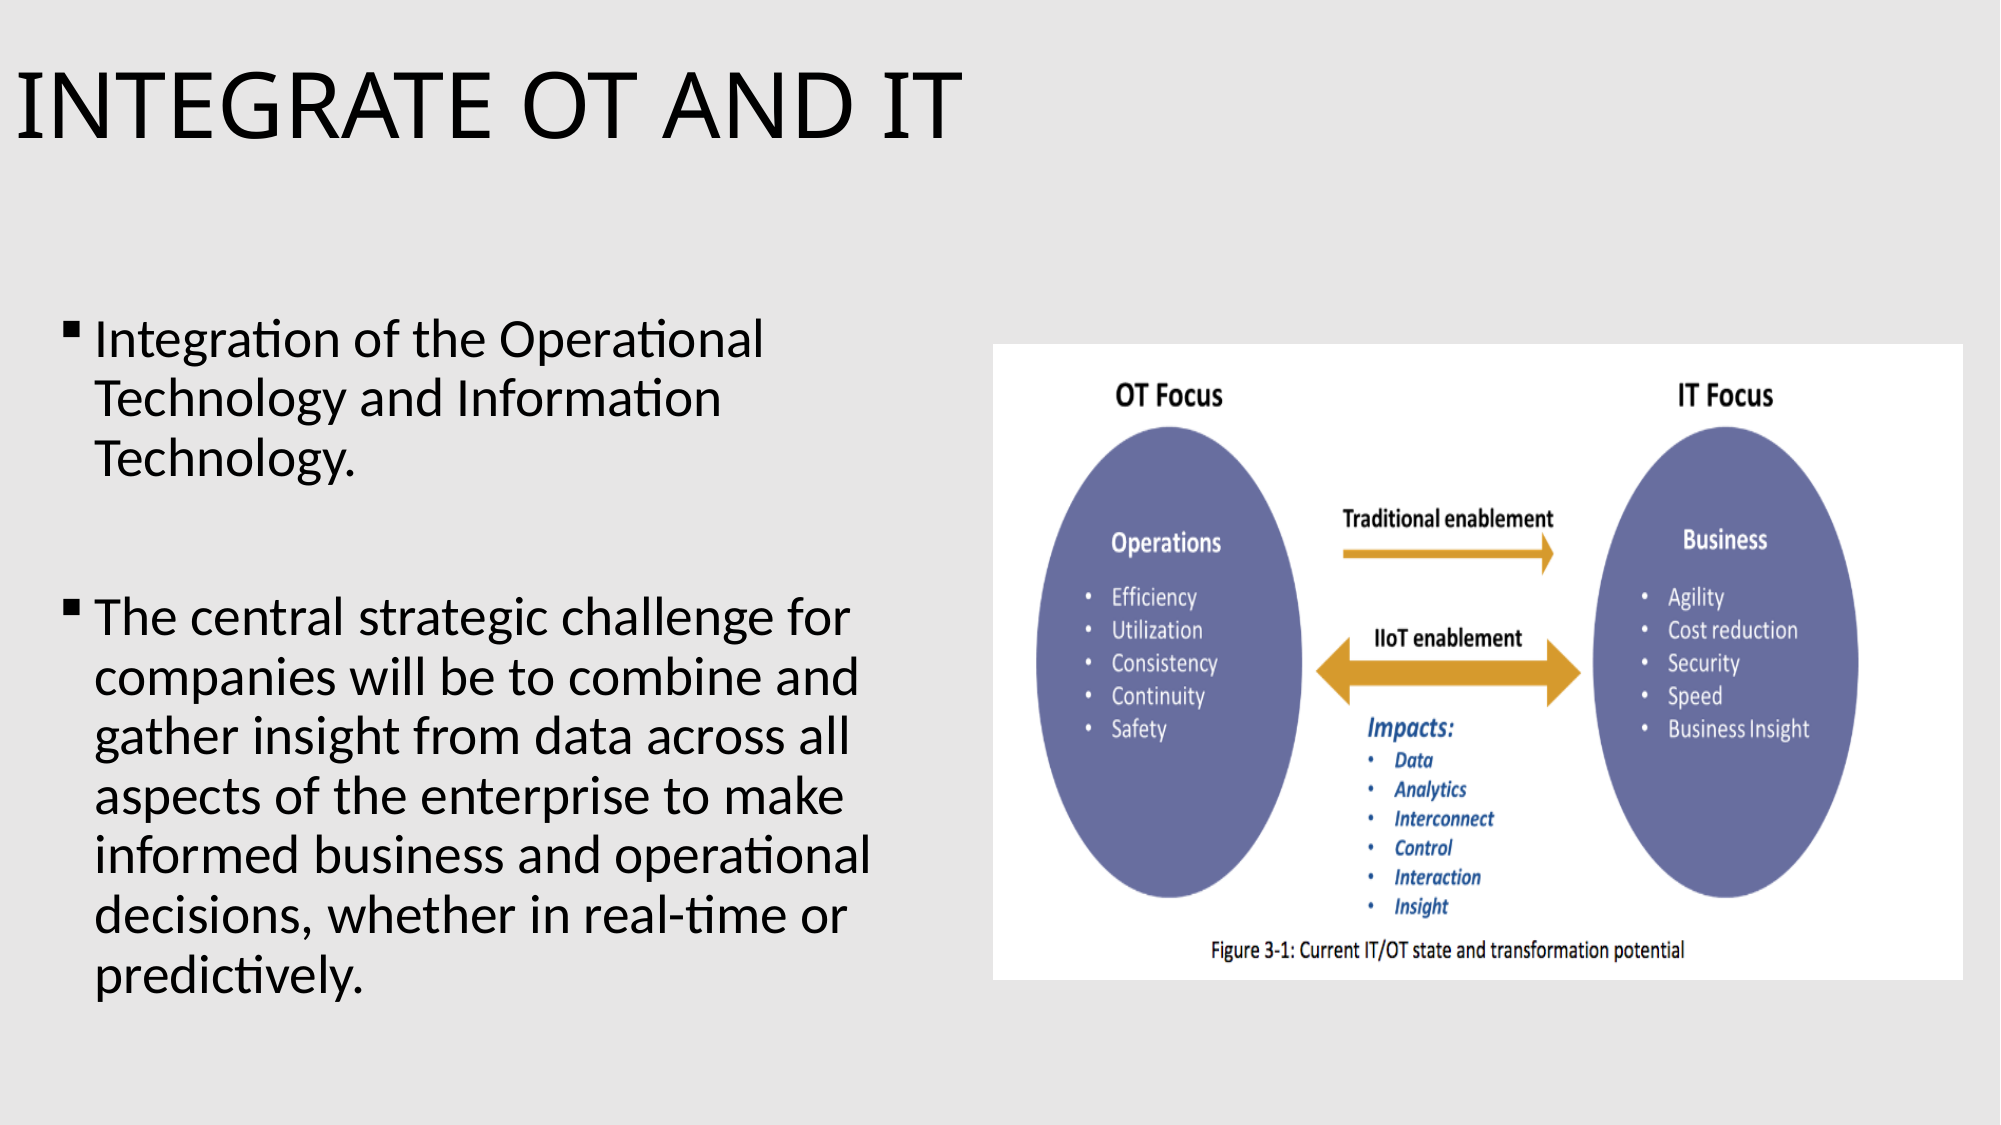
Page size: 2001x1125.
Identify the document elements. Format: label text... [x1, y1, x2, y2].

title INTEGRATE OT AND IT [0, 0, 1725, 218]
picture [993, 344, 1963, 980]
list Integration of the Operational Technology and Information Technology. The central strategic challenge for companies will be to combine and gather insight from data across all aspects of the enterprise to make informed business and operational decisions, whether in real-time or predictively. [44, 301, 964, 1016]
